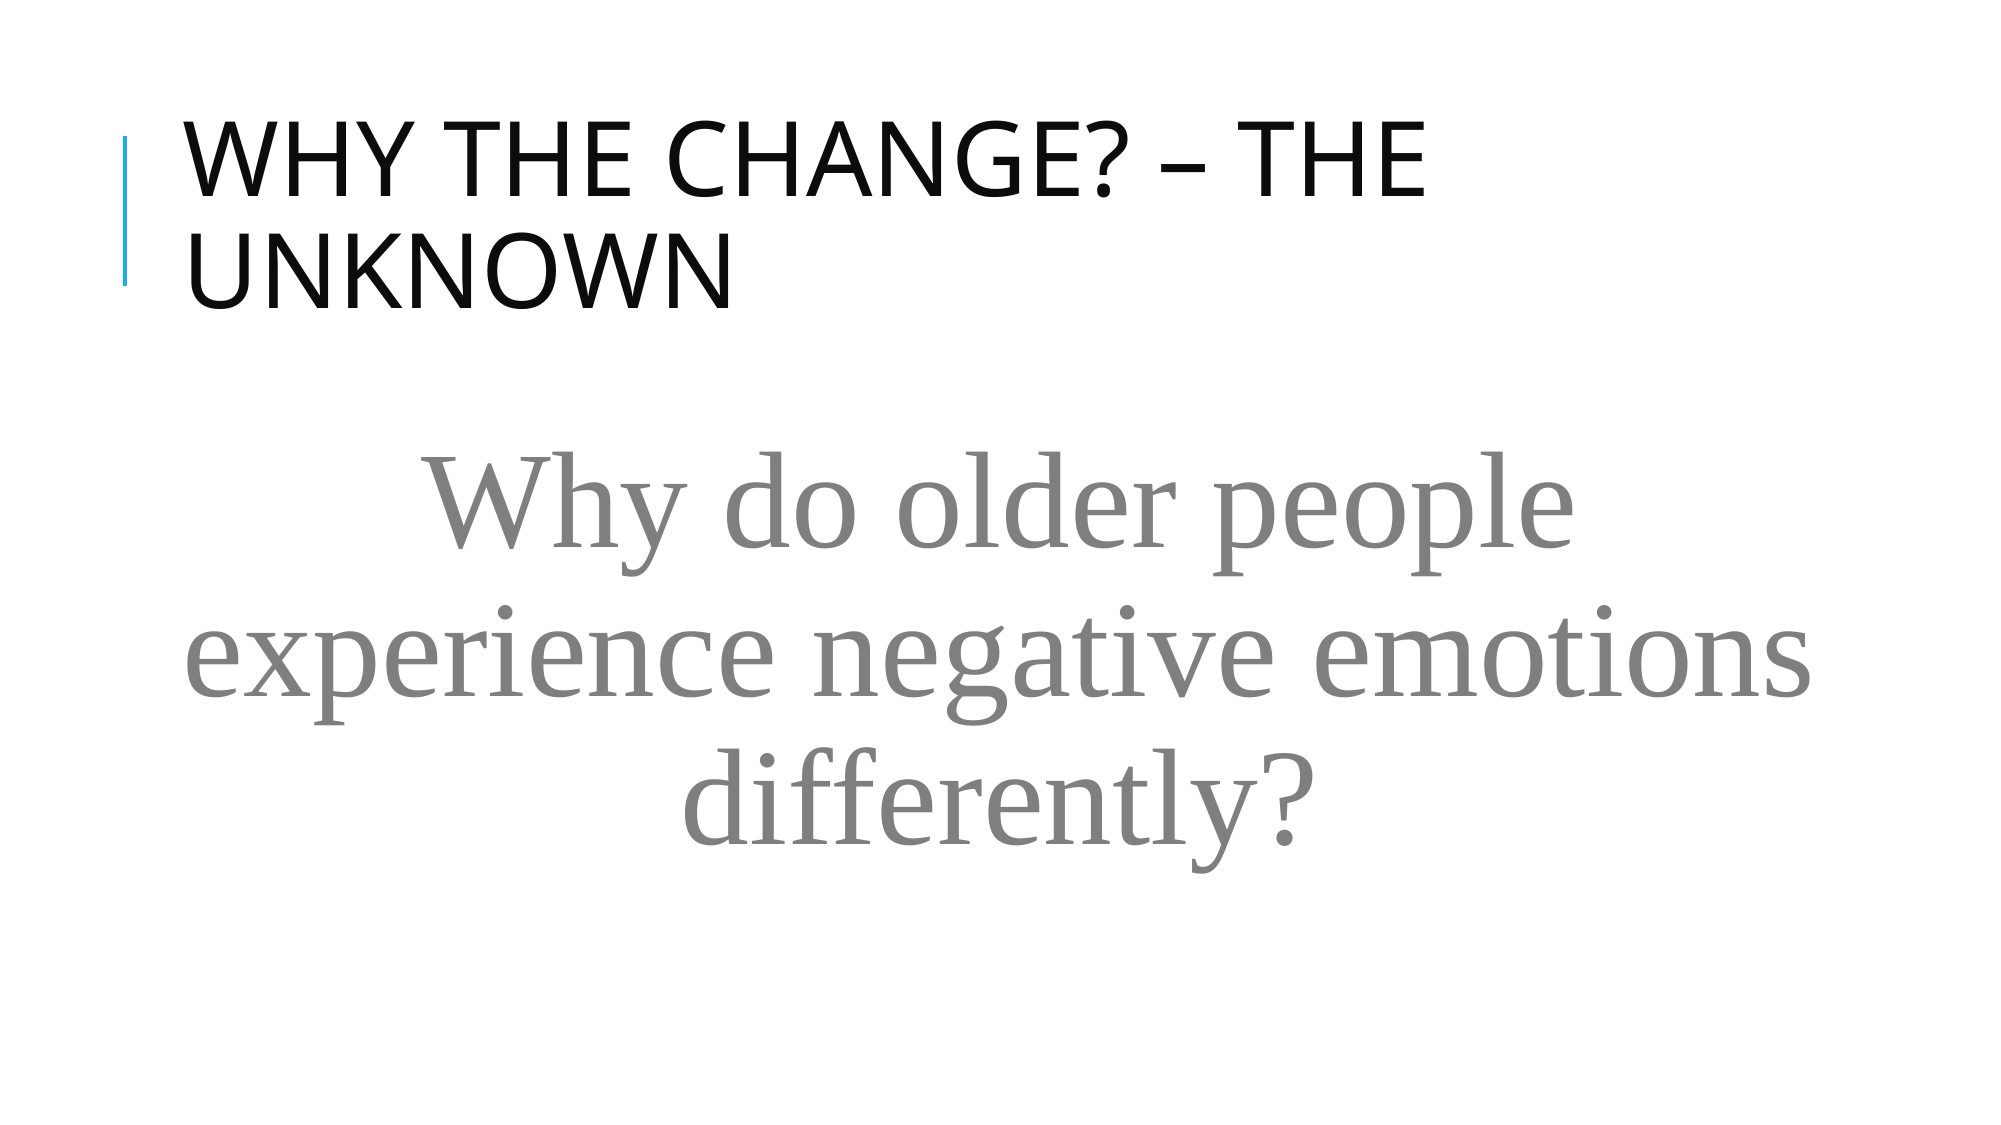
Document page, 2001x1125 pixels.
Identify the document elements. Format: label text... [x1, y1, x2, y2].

title WHY THE CHANGE? – THE UNKNOWN [168, 96, 1763, 342]
list Why do older people experience negative emotions differently? [137, 421, 1863, 1014]
